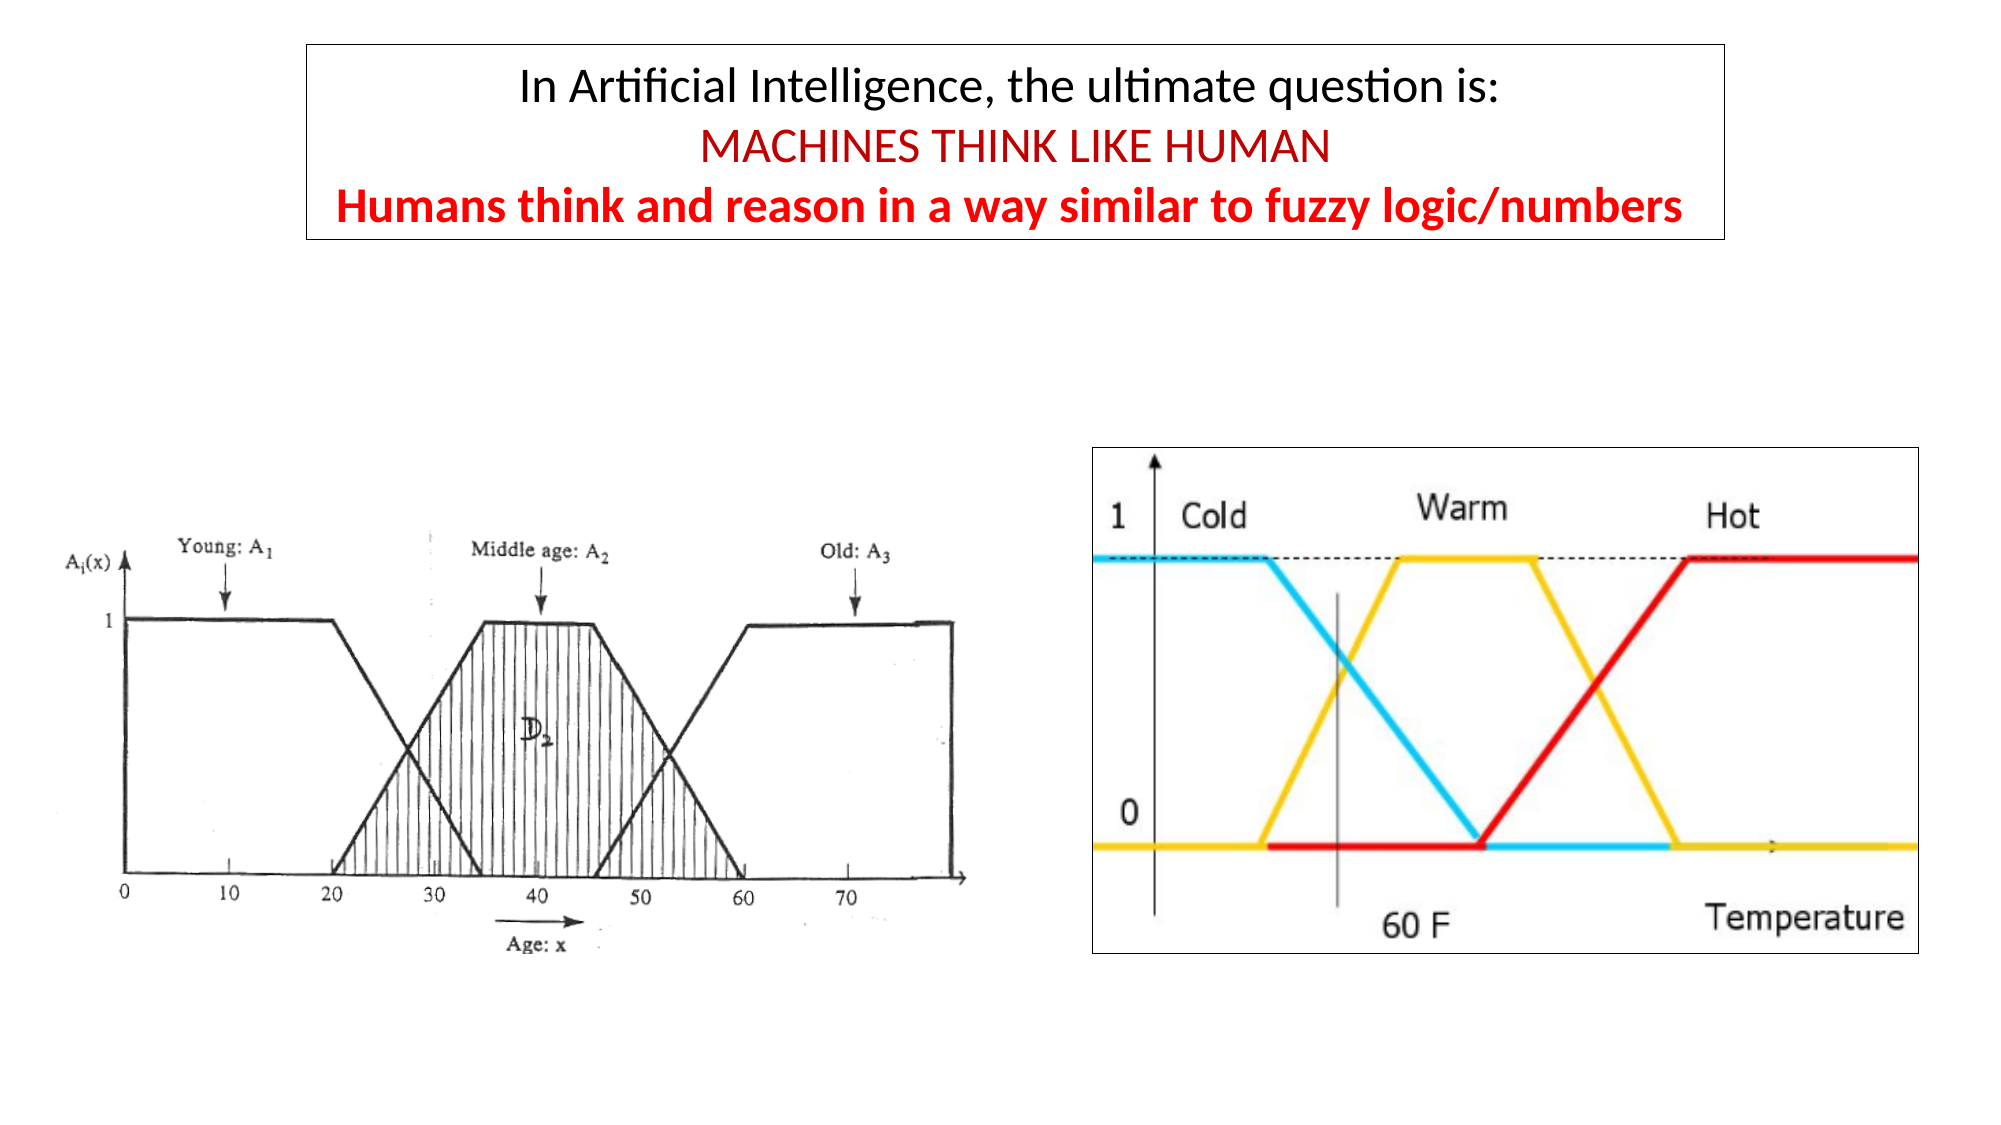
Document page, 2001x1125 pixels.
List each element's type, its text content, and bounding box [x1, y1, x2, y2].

text_box In Artificial Intelligence, the ultimate question is: MACHINES THINK LIKE HUMAN Humans think and reason in a way similar to fuzzy logic/numbers [306, 44, 1725, 240]
picture [1092, 447, 1919, 954]
picture [49, 518, 971, 954]
